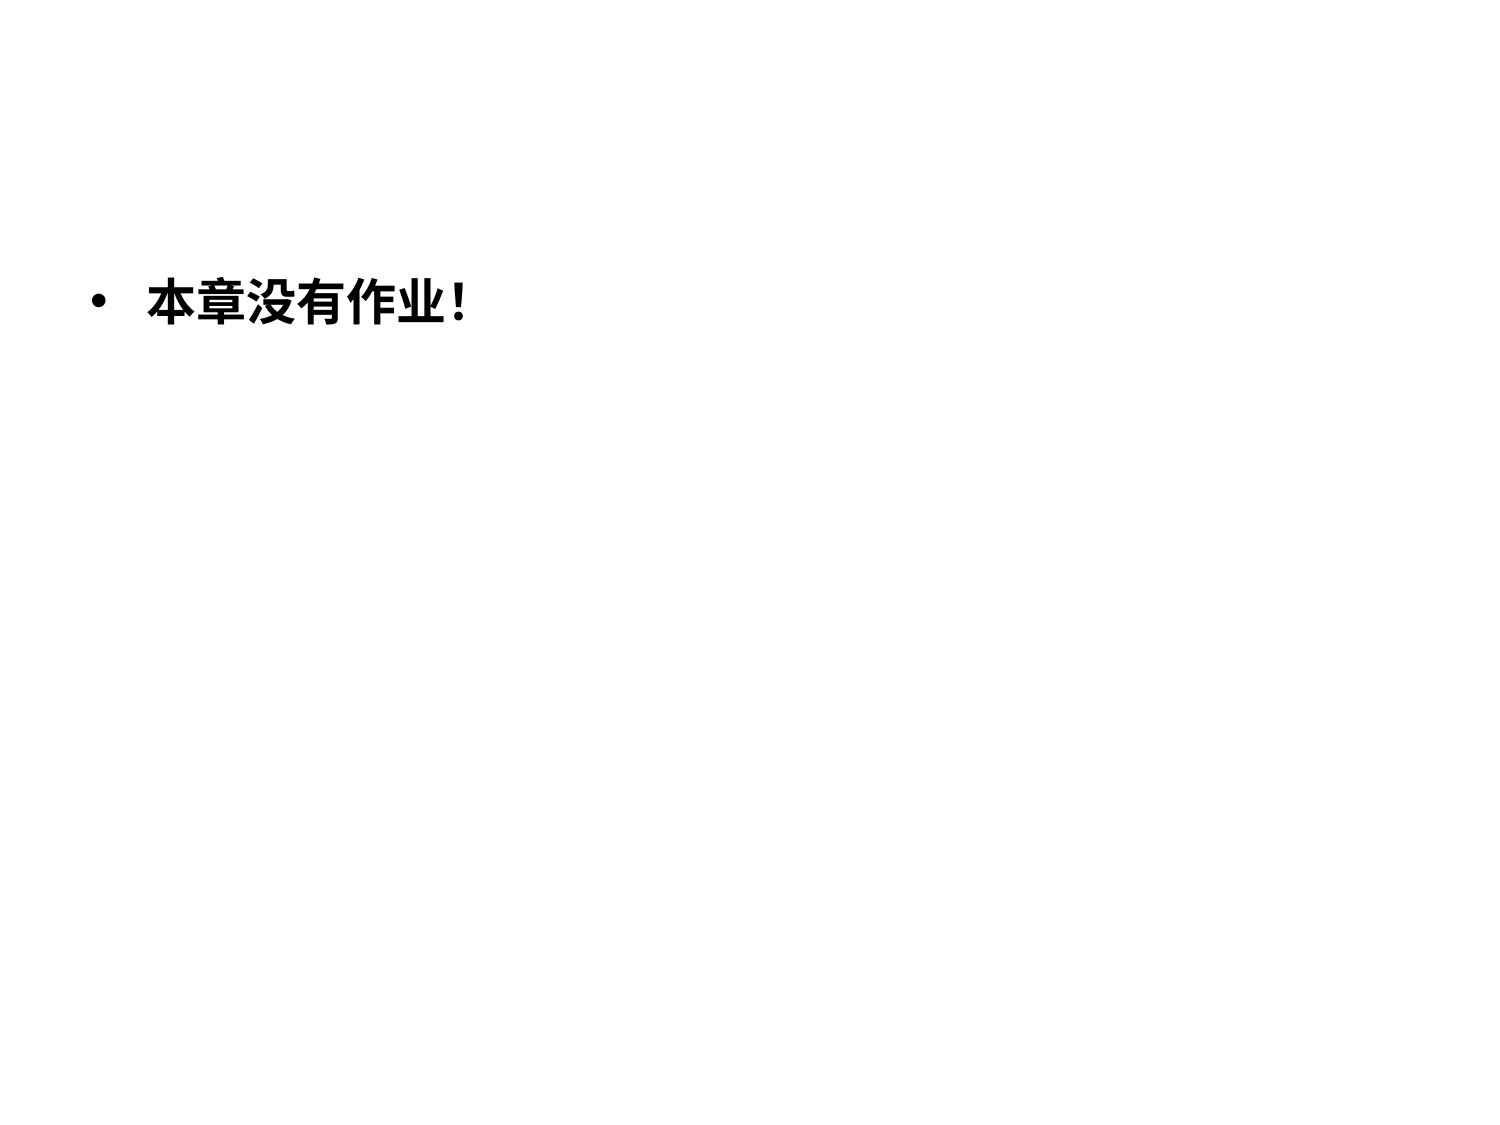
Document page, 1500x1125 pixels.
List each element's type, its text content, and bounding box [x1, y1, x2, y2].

list 本章没有作业！ [75, 262, 1425, 1005]
